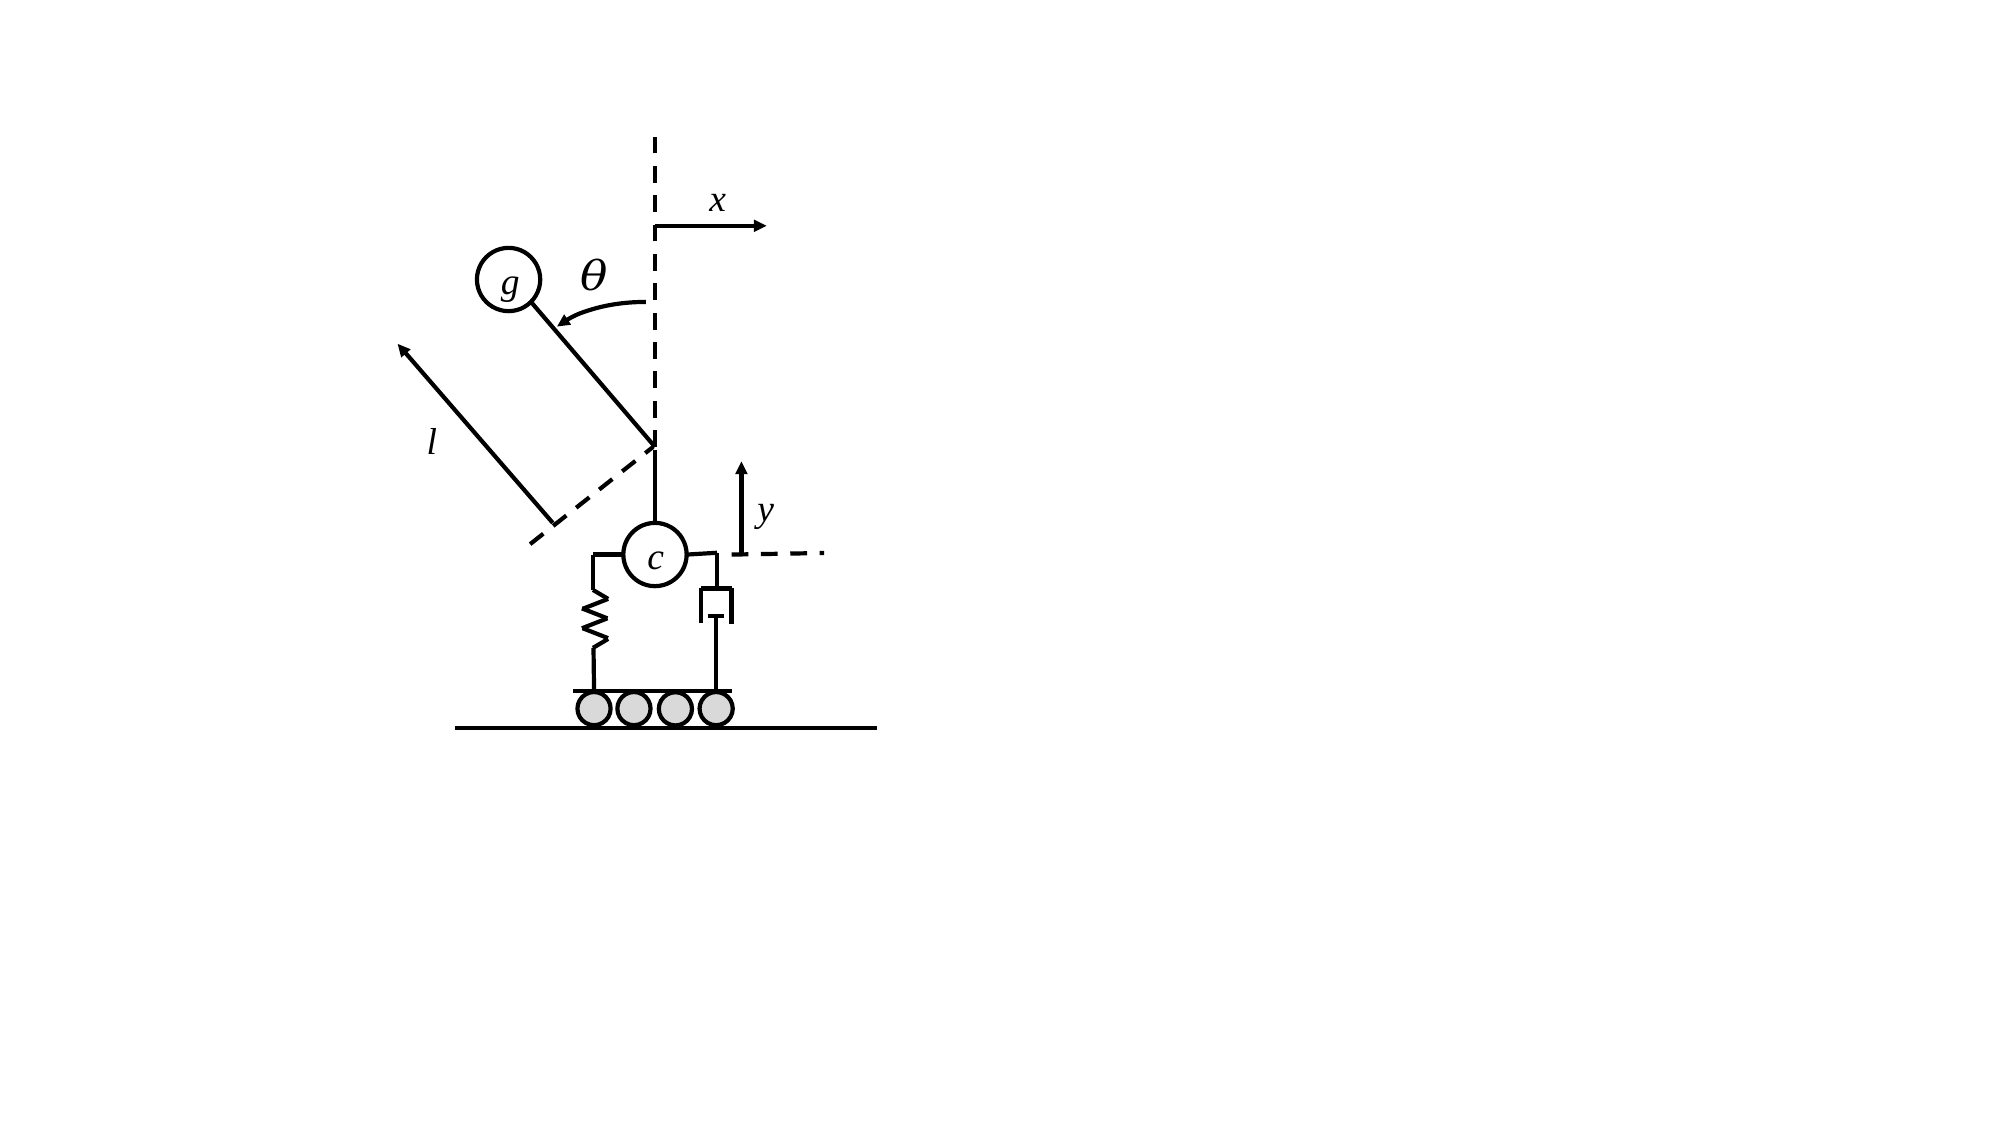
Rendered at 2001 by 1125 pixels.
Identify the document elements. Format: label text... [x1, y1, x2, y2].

text_box [616, 692, 652, 727]
text_box [698, 692, 734, 727]
text_box [657, 692, 694, 727]
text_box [530, 301, 654, 446]
text_box y [742, 476, 789, 537]
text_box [582, 628, 608, 639]
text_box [592, 638, 609, 648]
text_box [576, 692, 612, 727]
text_box g [475, 246, 542, 313]
text_box x [694, 166, 742, 225]
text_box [581, 618, 608, 629]
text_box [397, 343, 553, 523]
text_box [582, 598, 609, 609]
text_box c [622, 521, 688, 588]
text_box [530, 446, 654, 545]
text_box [581, 608, 608, 618]
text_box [592, 589, 609, 598]
